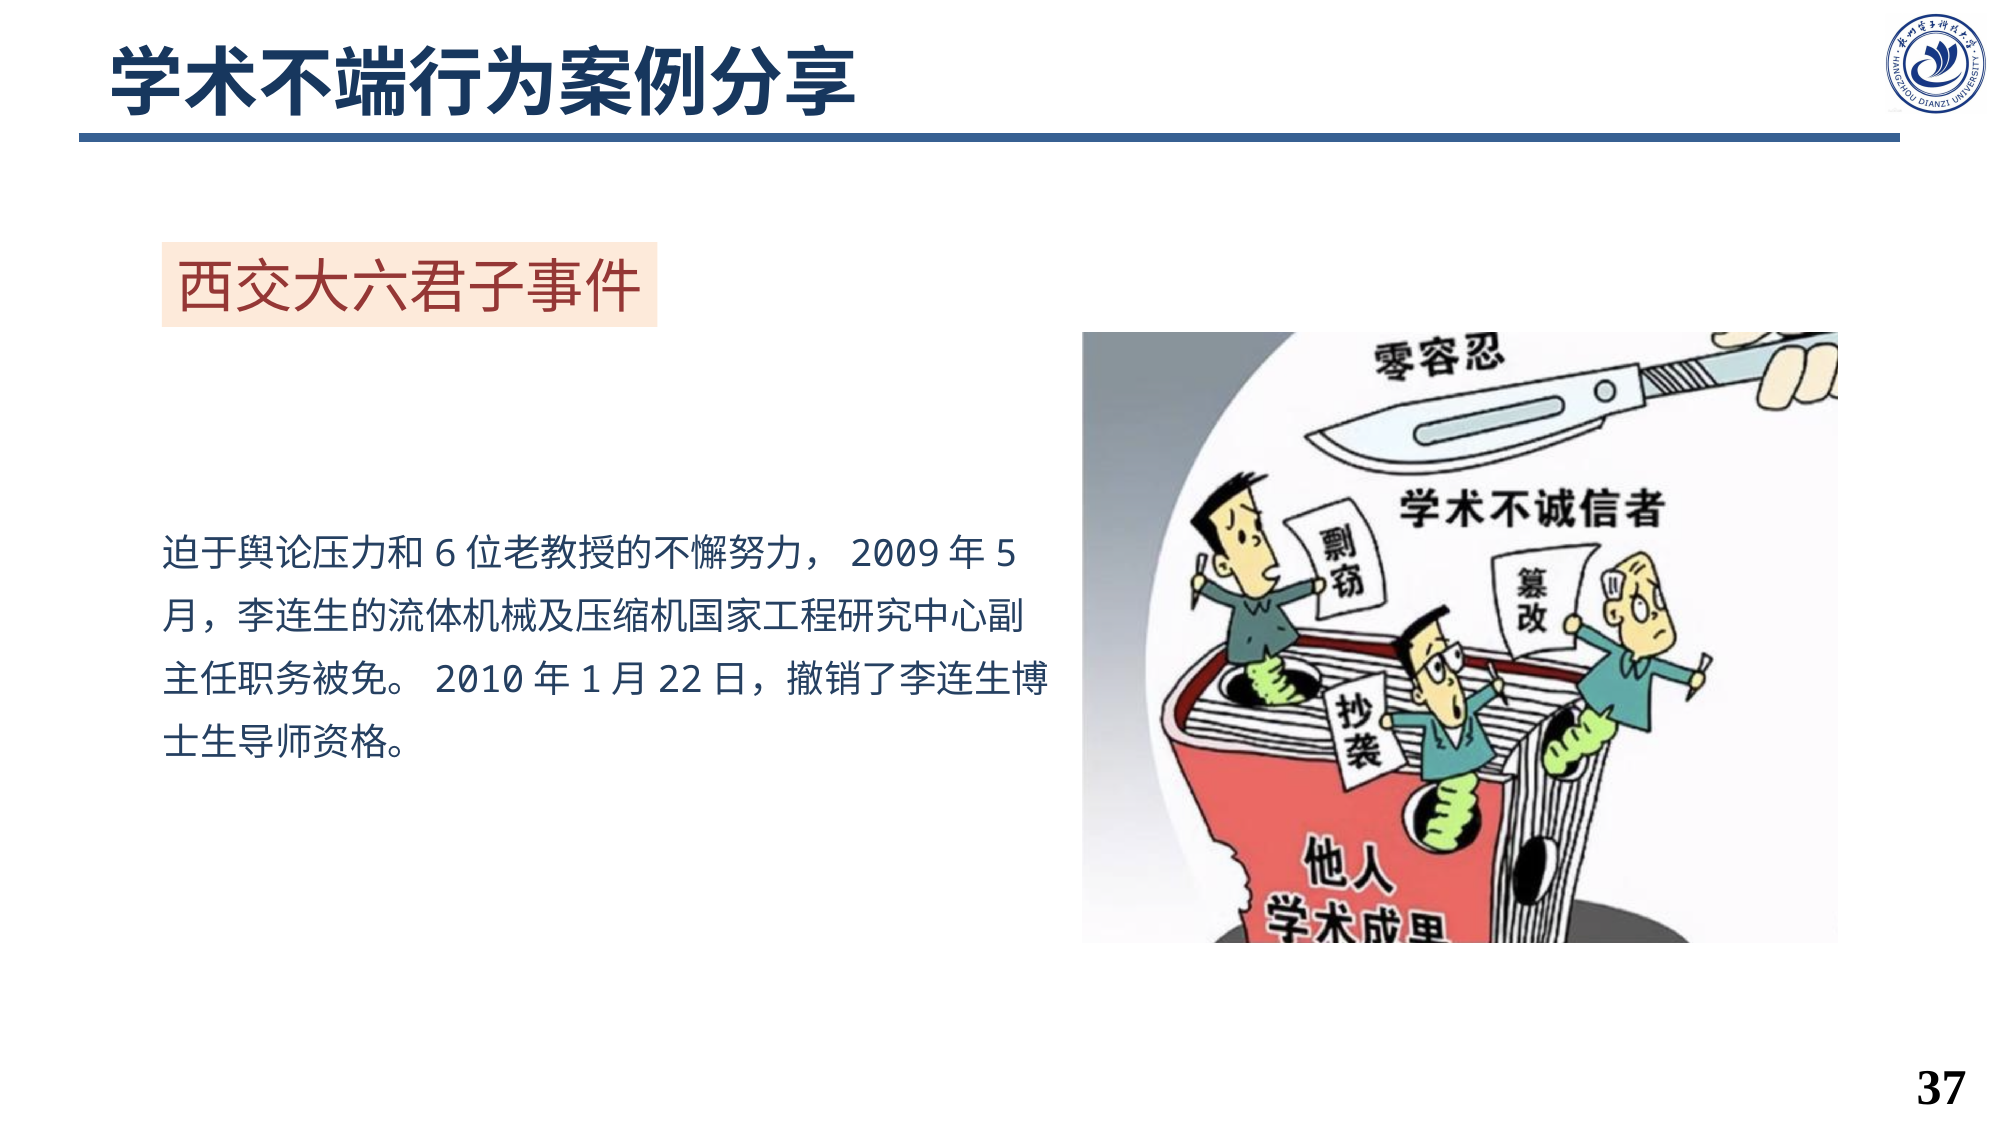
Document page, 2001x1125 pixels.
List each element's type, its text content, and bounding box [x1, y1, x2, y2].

slide_number 37 [1531, 1046, 1982, 1107]
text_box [147, 241, 1838, 943]
title 学术不端行为案例分享 [0, 33, 2000, 126]
picture [1885, 13, 1987, 33]
